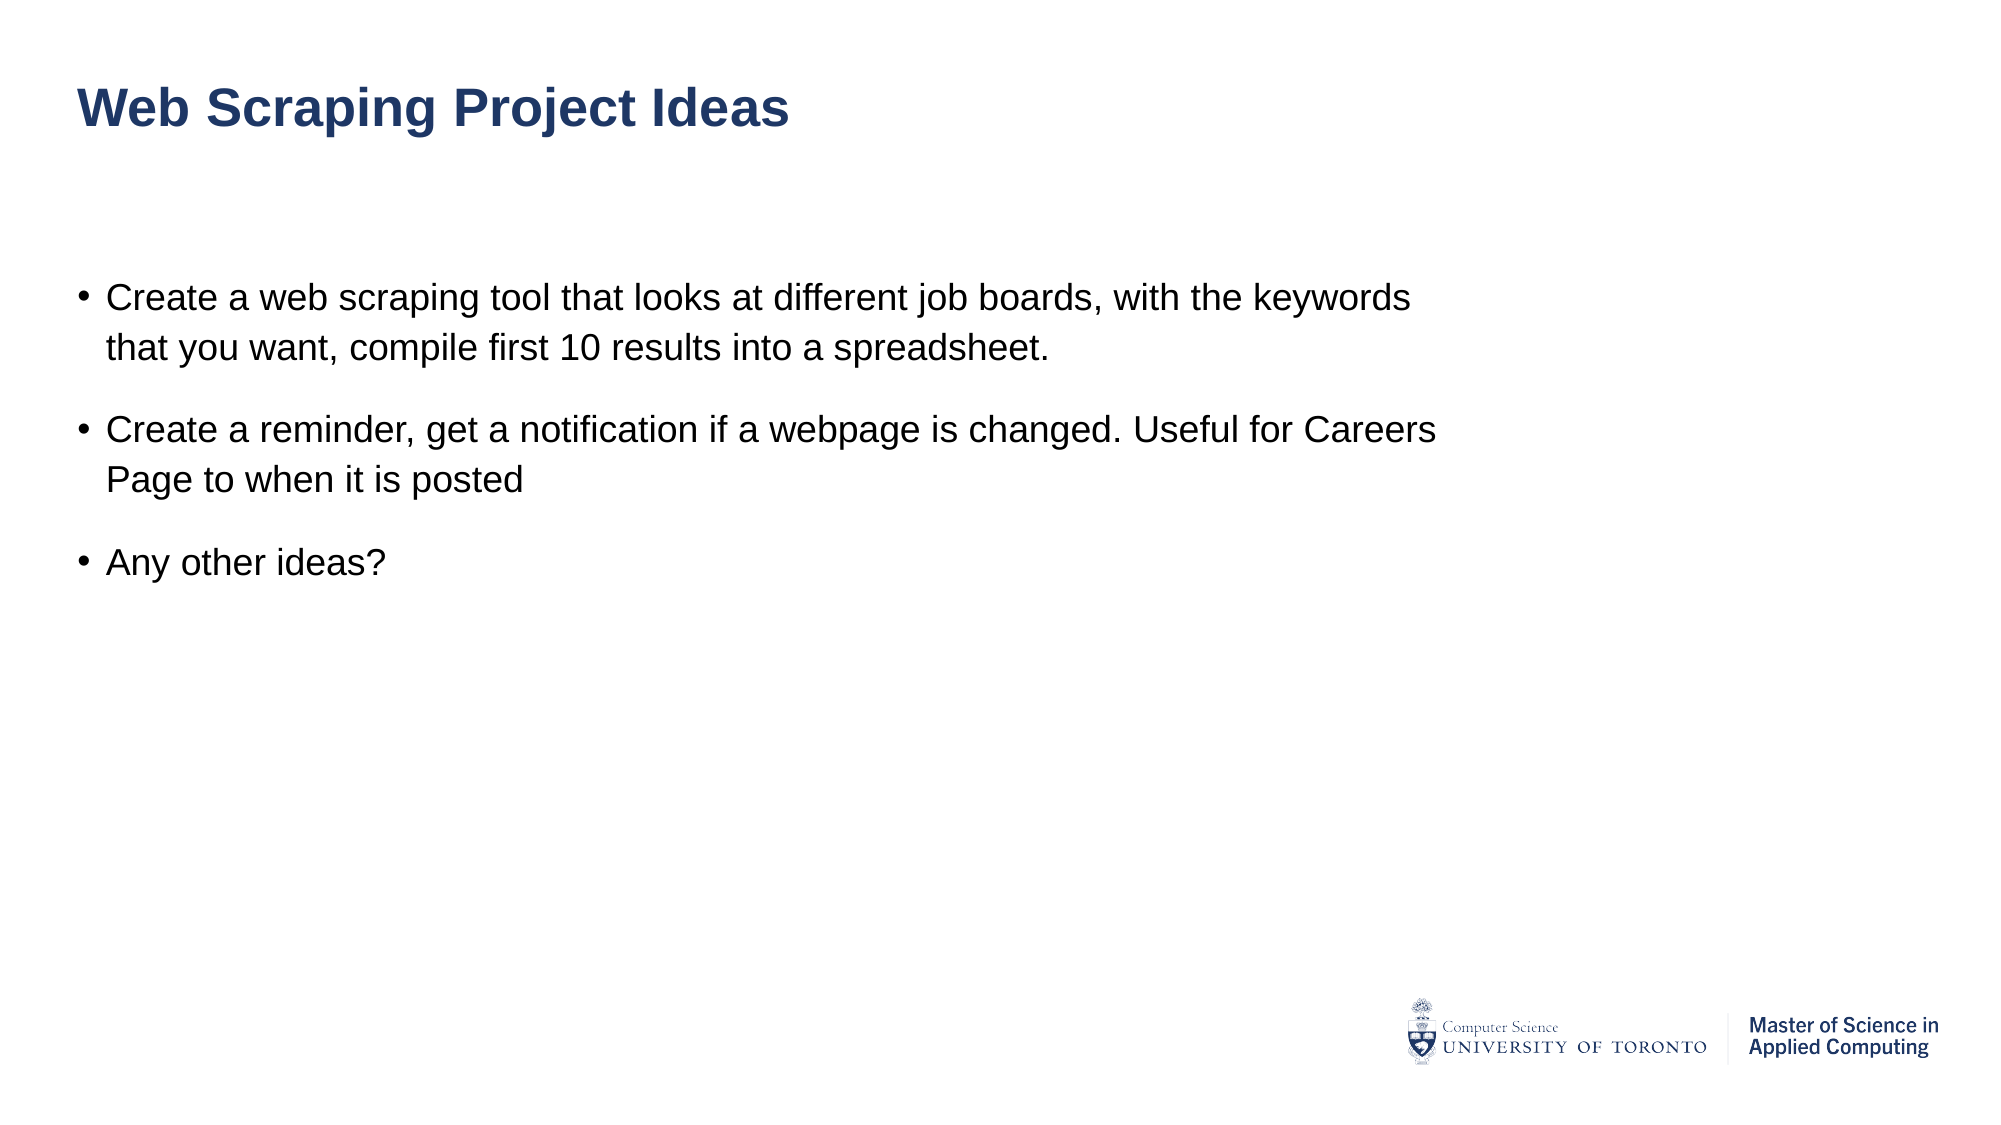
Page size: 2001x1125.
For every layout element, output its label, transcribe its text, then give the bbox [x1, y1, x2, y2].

title Web Scraping Project Ideas [62, 72, 1469, 235]
list Create a web scraping tool that looks at different job boards, with the keywords that you want, compile first 10 results into a spreadsheet. Create a reminder, get a notification if a webpage is changed. Useful for Careers Page to when it is posted Any other ideas? [62, 261, 1469, 947]
picture [1408, 998, 1938, 1065]
